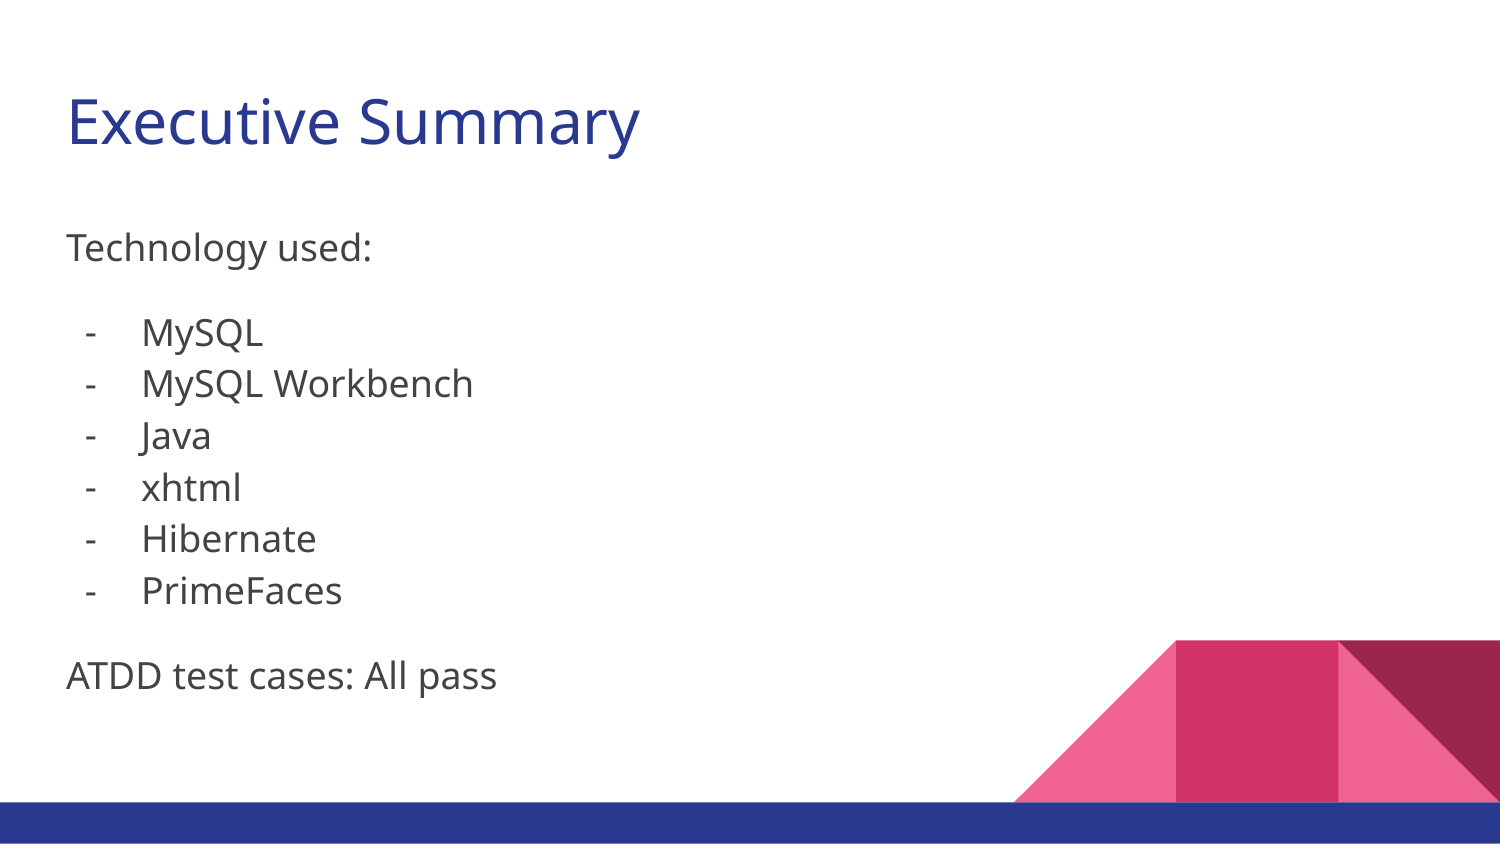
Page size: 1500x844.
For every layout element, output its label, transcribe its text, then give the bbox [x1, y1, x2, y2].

title Executive Summary [51, 67, 1449, 167]
list Technology used: MySQL MySQL Workbench Java xhtml Hibernate PrimeFaces ATDD test cases: All pass [51, 201, 1449, 750]
